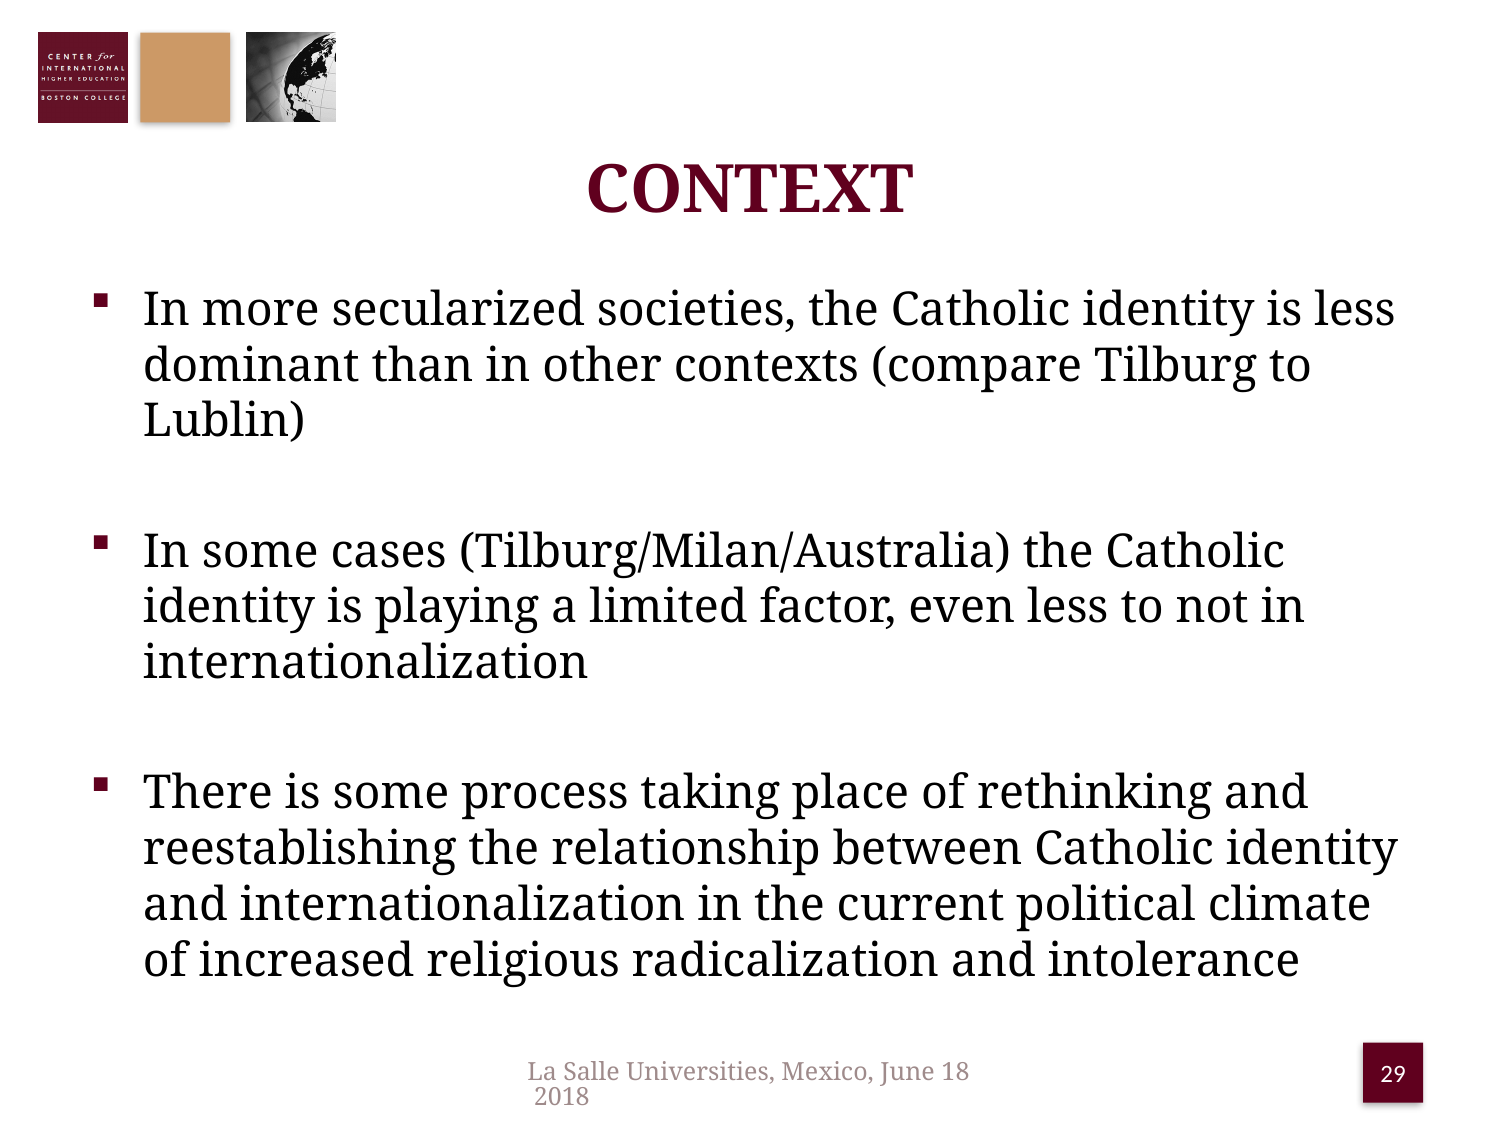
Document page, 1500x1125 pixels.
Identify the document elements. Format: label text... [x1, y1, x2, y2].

title Context [75, 130, 1425, 241]
picture [38, 32, 128, 123]
list In more secularized societies, the Catholic identity is less dominant than in other contexts (compare Tilburg to Lublin) In some cases (Tilburg/Milan/Australia) the Catholic identity is playing a limited factor, even less to not in internationalization There is some process taking place of rethinking and reestablishing the relationship between Catholic identity and internationalization in the current political climate of increased religious radicalization and intolerance [75, 271, 1425, 1005]
picture [246, 32, 336, 122]
footer La Salle Universities, Mexico, June 18 2018 [512, 1042, 988, 1103]
